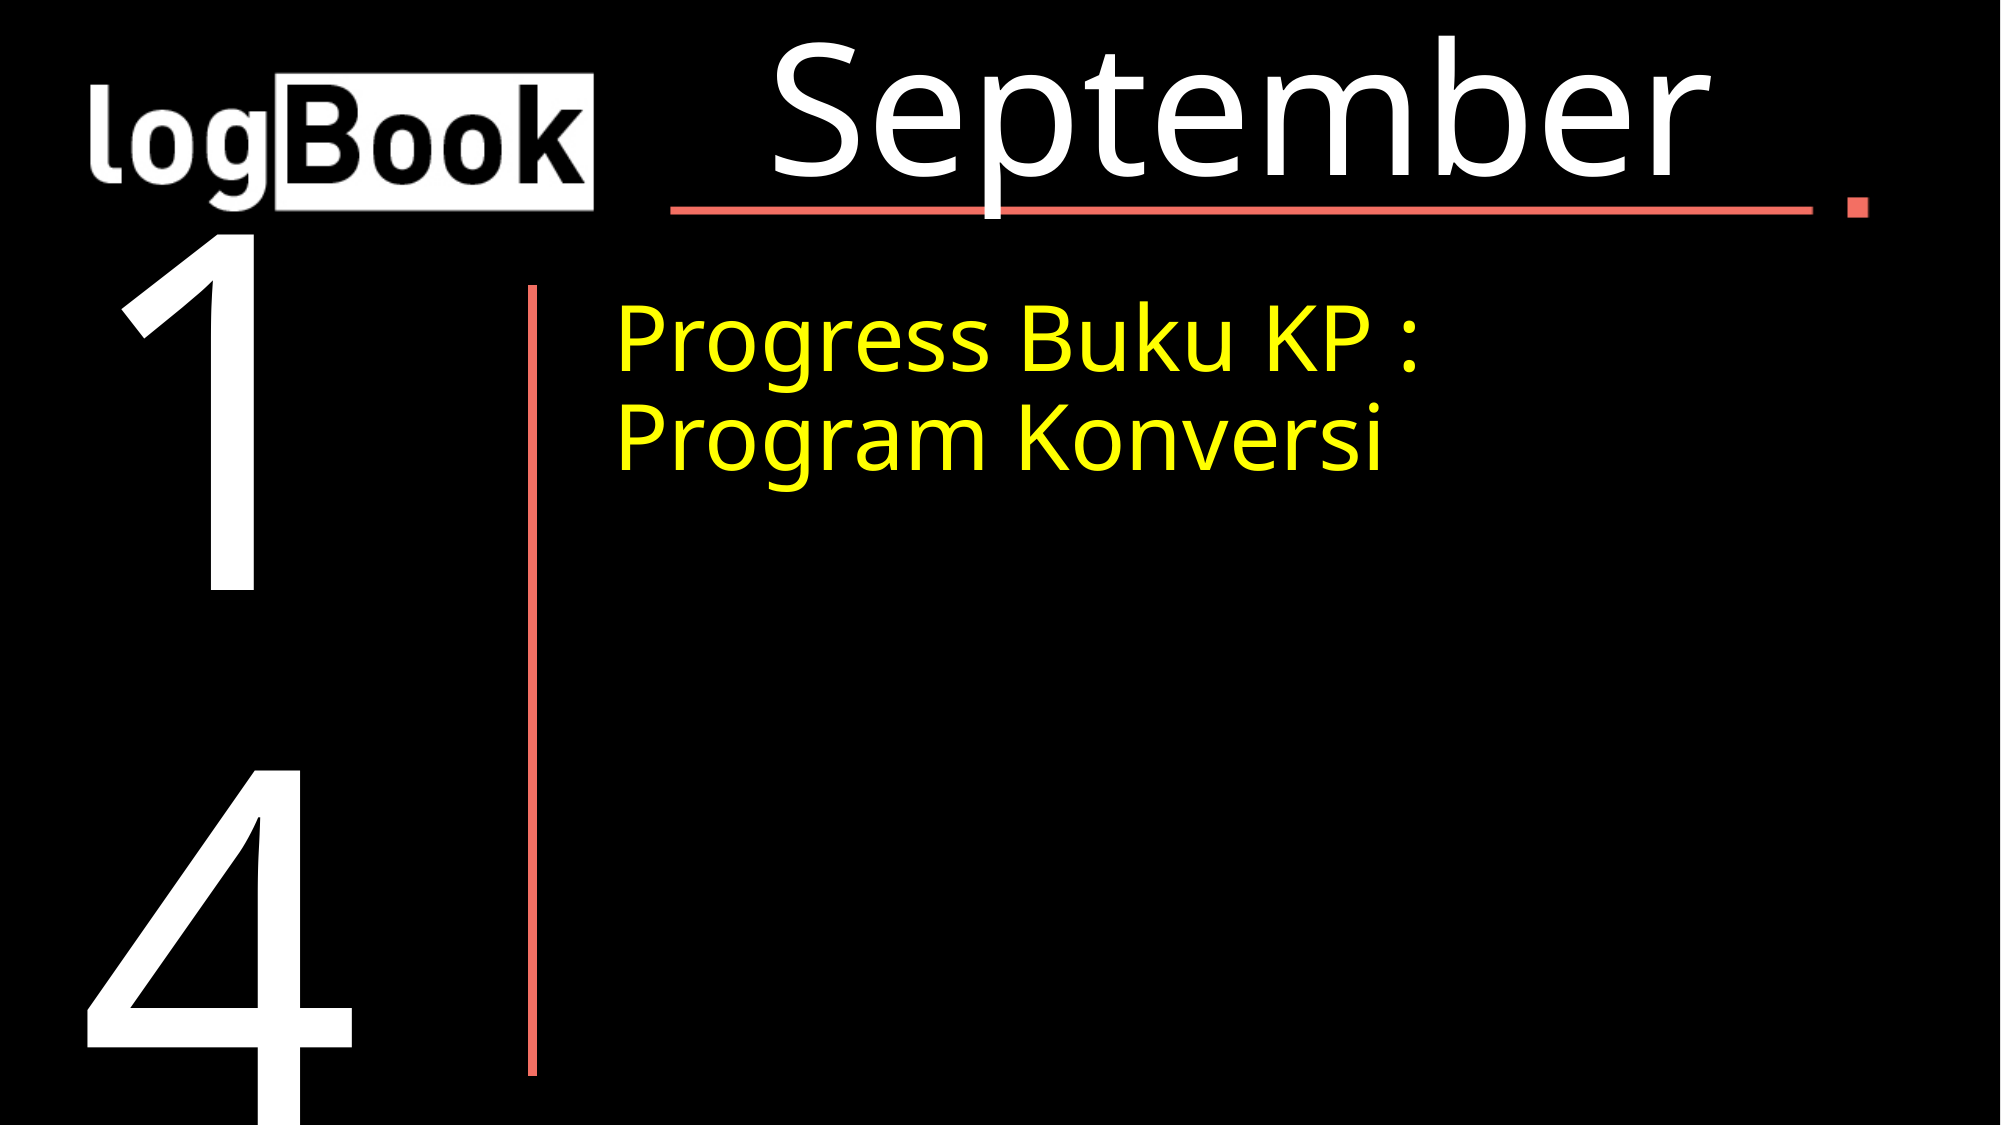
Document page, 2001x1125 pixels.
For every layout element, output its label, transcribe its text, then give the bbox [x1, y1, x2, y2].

text_box Progress Buku KP : Program Konversi [598, 284, 1811, 1062]
subtitle September [670, 9, 1811, 268]
picture [0, 0, 2001, 1125]
text_box 14 [62, 270, 502, 1125]
